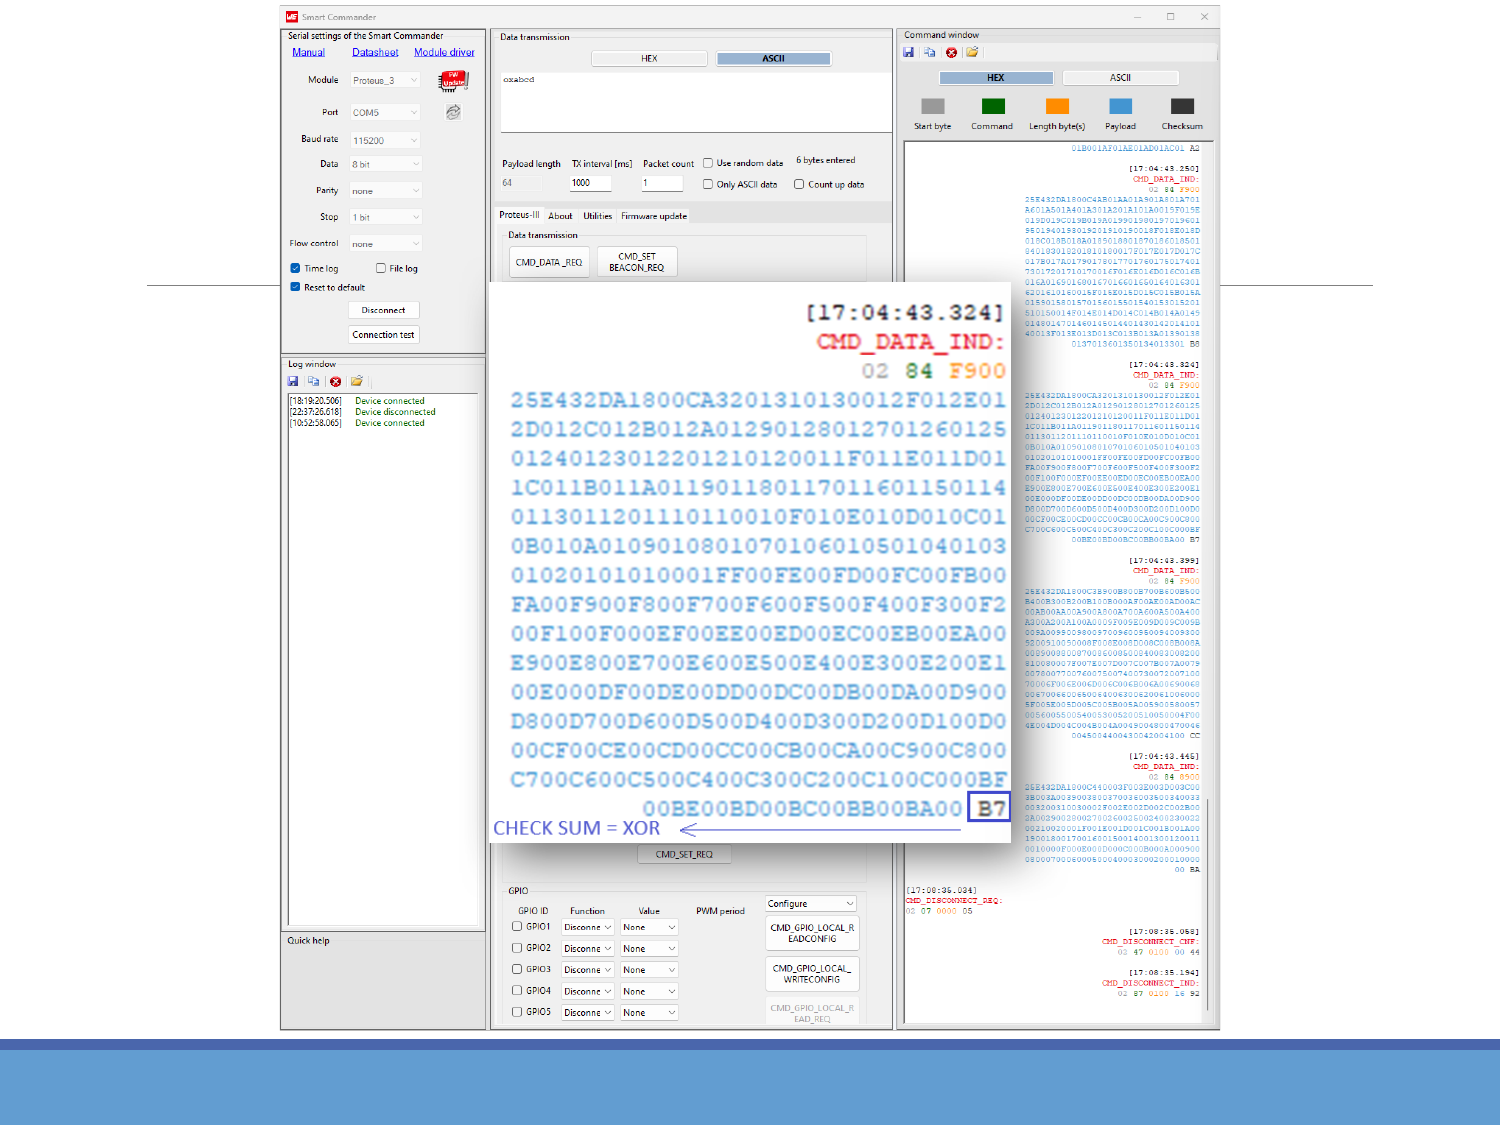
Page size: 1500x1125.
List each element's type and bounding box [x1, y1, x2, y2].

picture [488, 281, 1011, 844]
list [279, 0, 1221, 1034]
